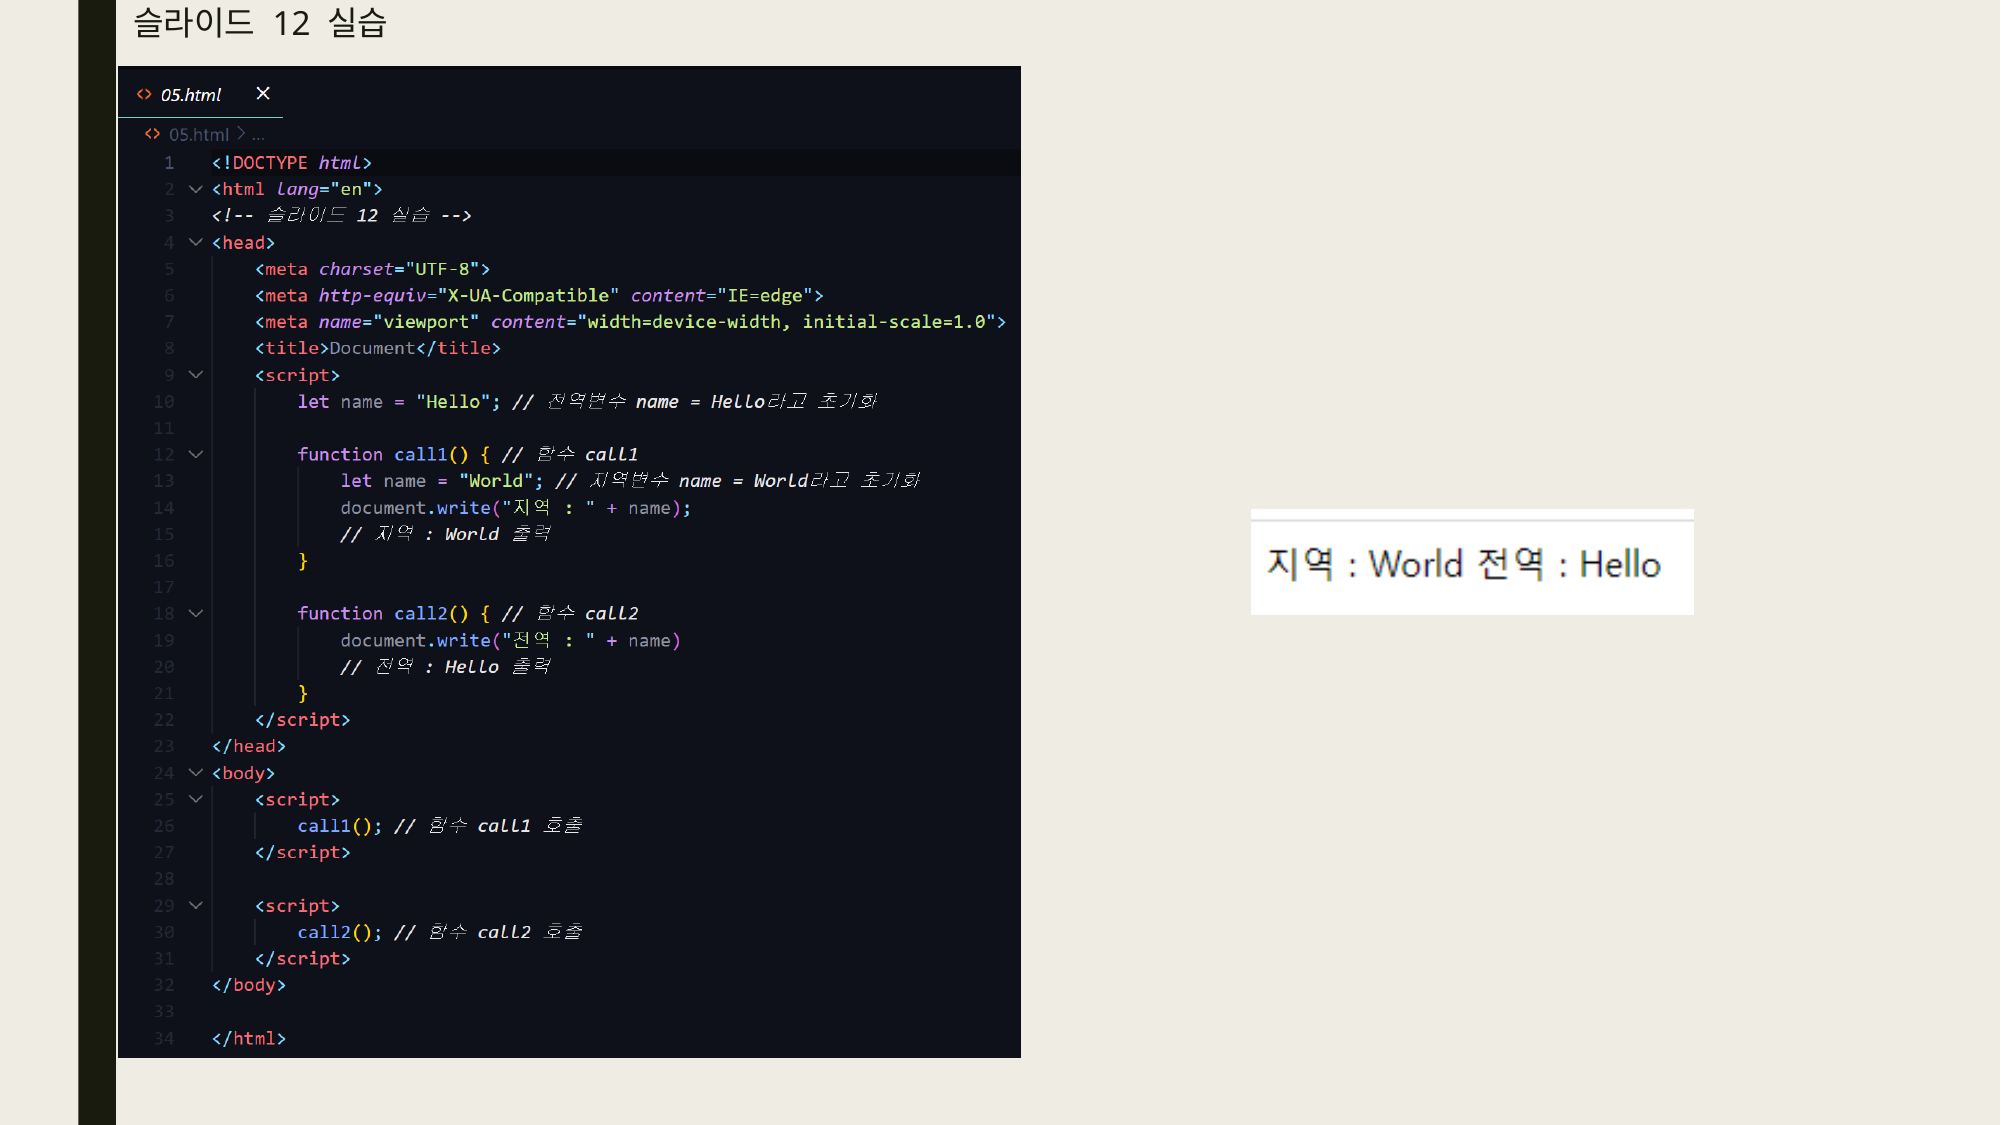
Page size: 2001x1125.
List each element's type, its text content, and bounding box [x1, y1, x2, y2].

picture [1251, 509, 1694, 615]
picture [118, 66, 1021, 1058]
title 슬라이드 12 실습 [118, 0, 1694, 75]
